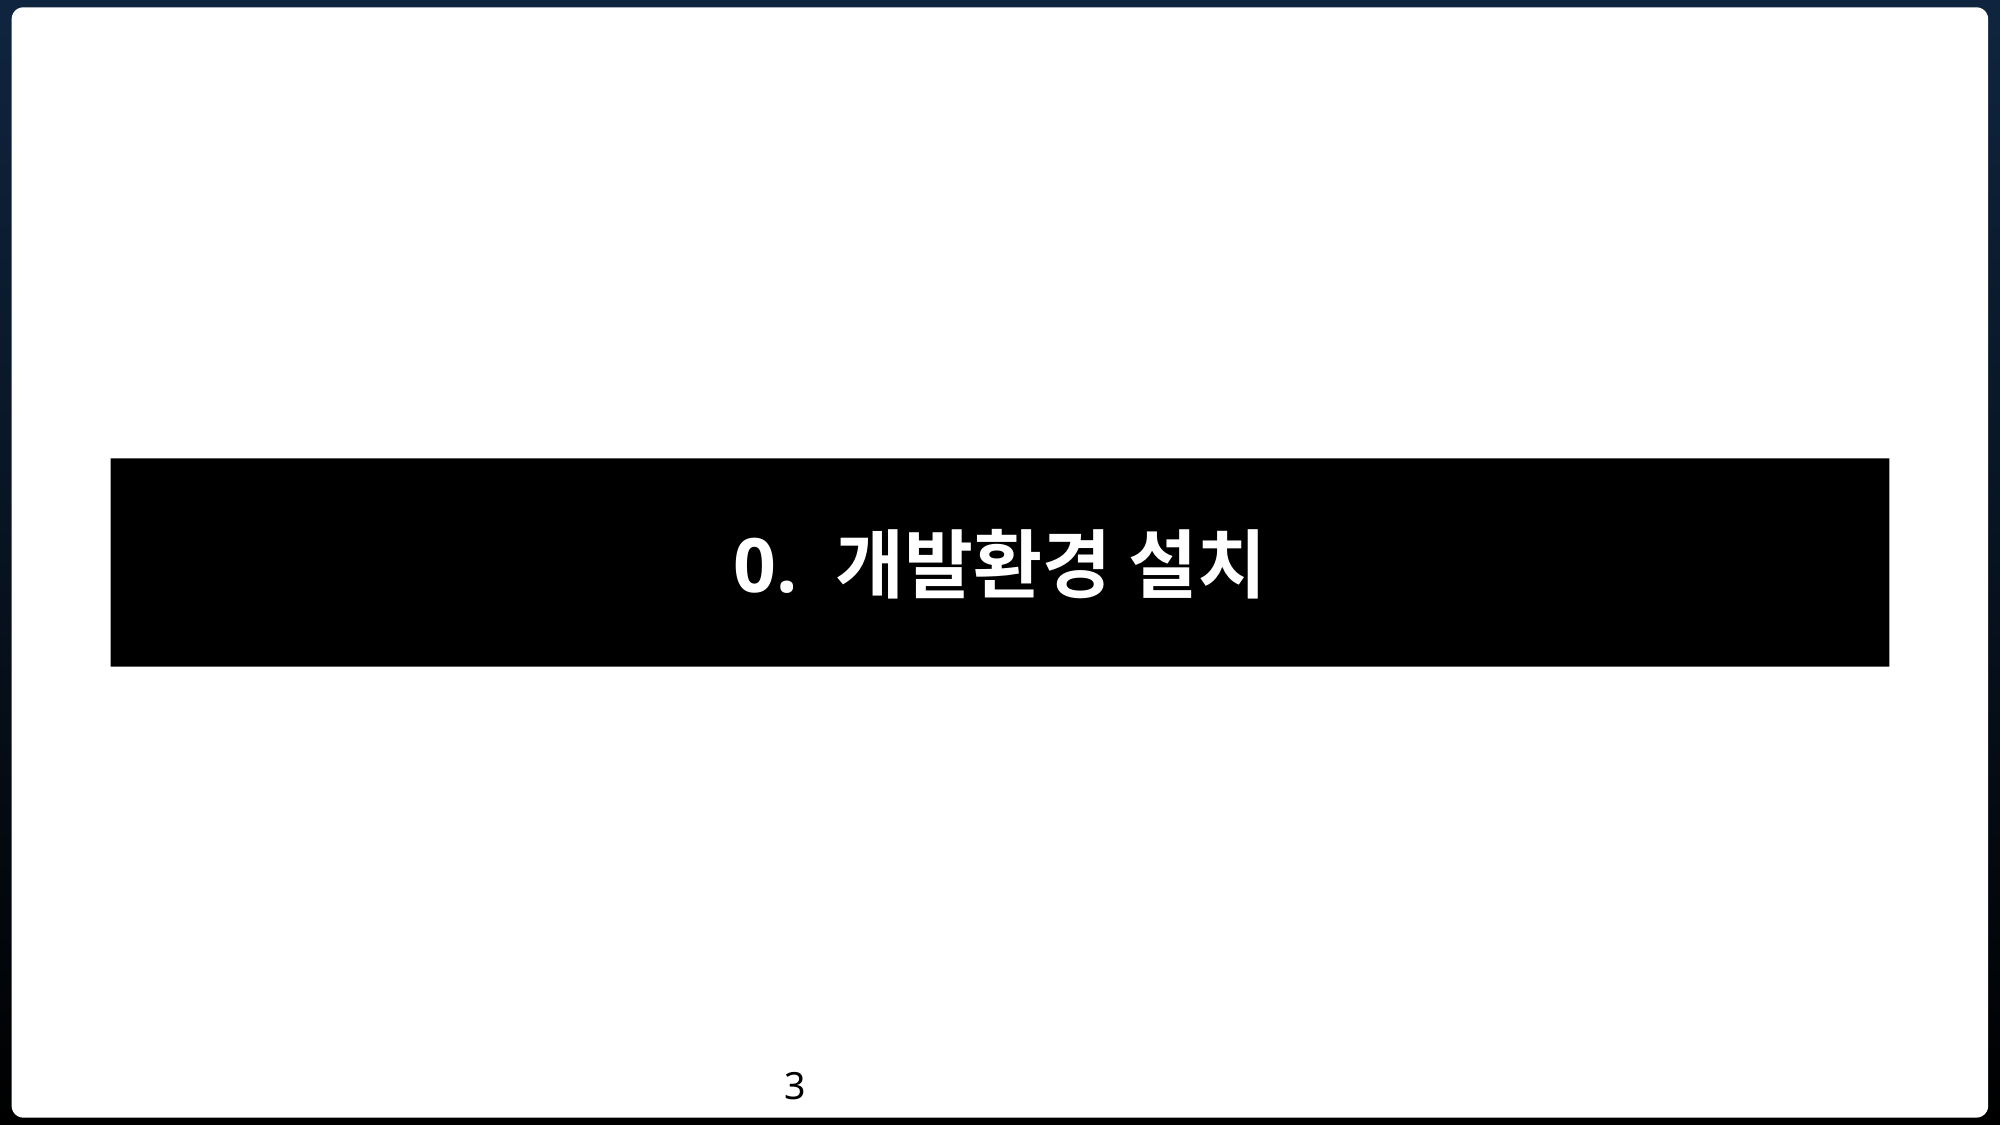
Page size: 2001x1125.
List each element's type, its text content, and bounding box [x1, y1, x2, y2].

text_box 0. 개발환경 설치 [110, 458, 1890, 667]
slide_number 3 [783, 1064, 807, 1112]
